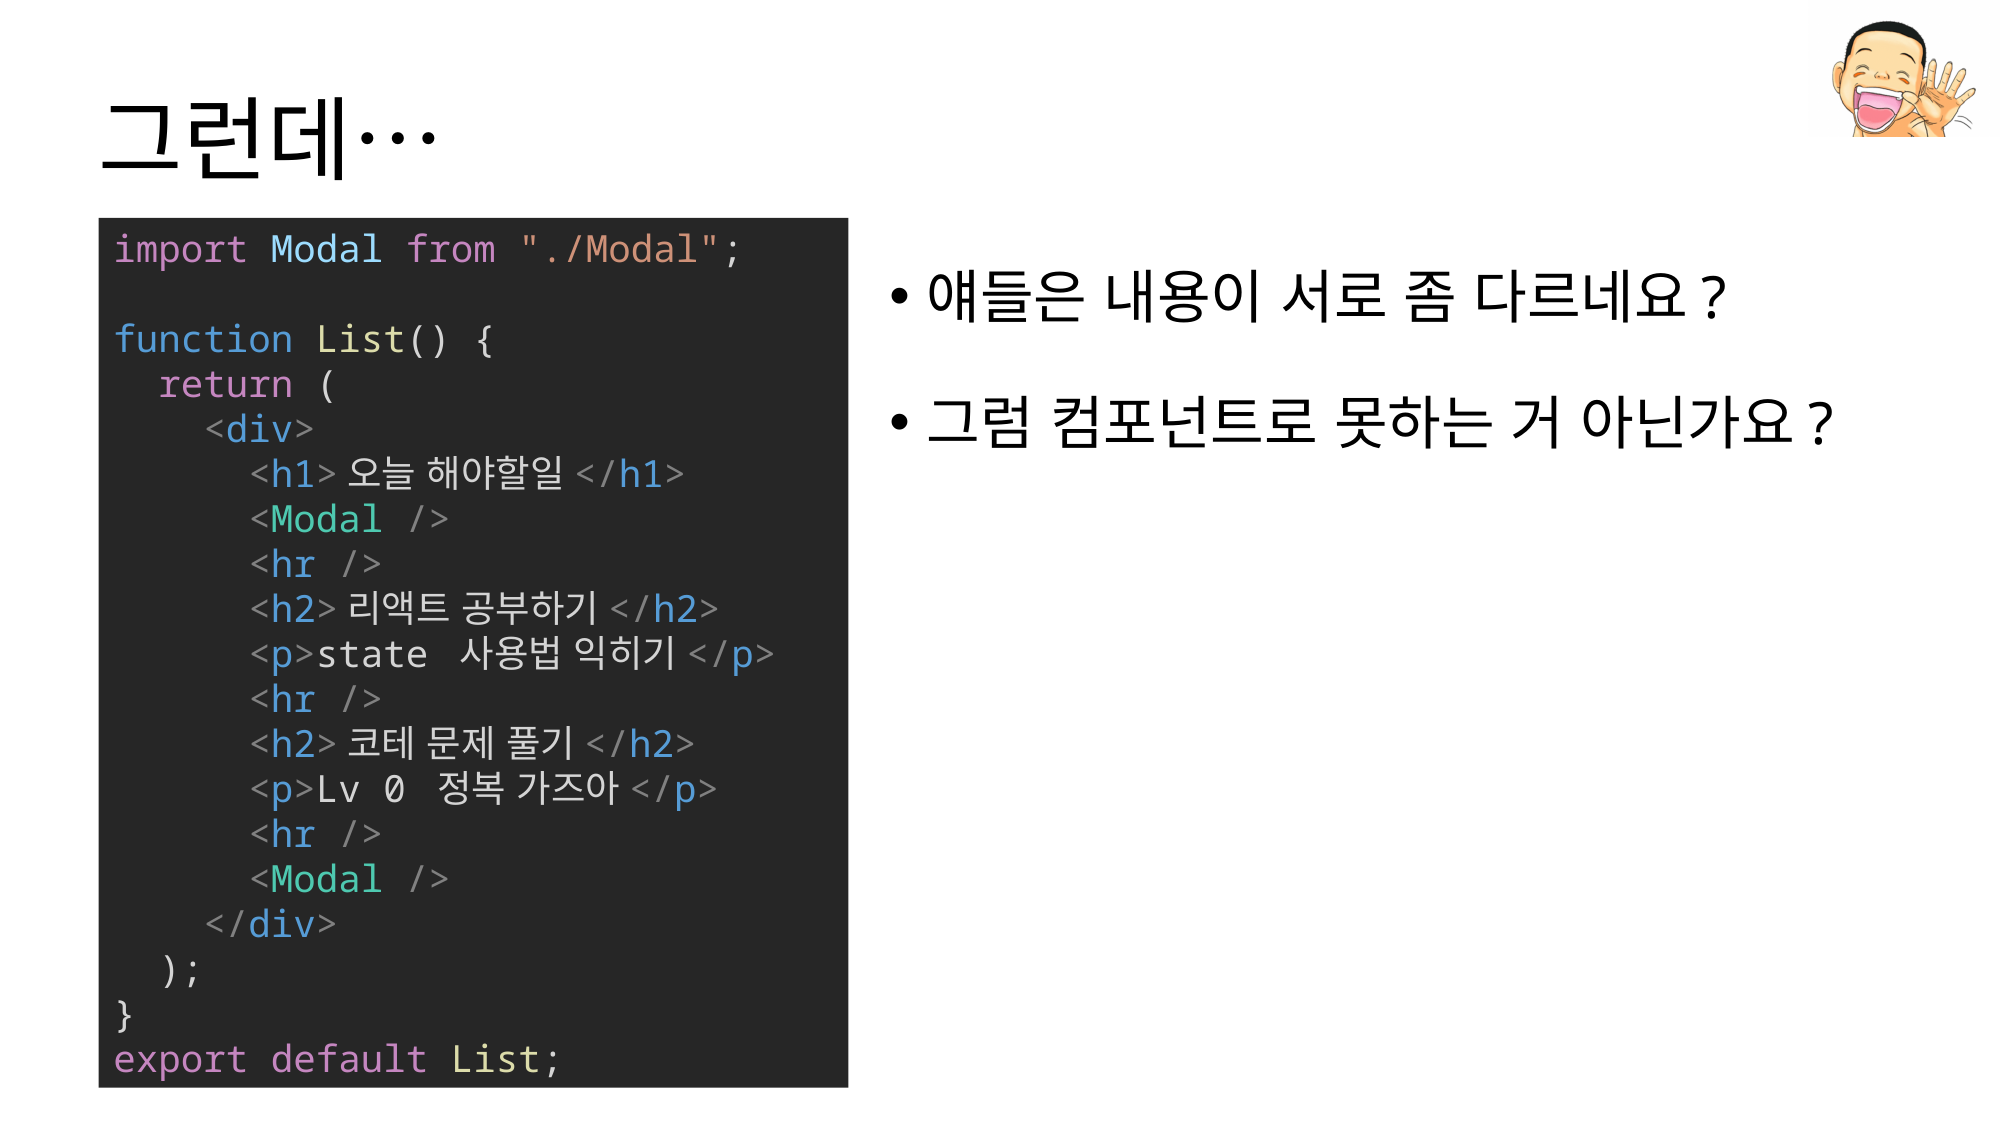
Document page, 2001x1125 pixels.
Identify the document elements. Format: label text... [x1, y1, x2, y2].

list 얘들은 내용이 서로 좀 다르네요? 그럼 컴포넌트로 못하는 거 아닌가요? [874, 217, 1932, 1125]
text_box import Modal from "./Modal"; function List() { return ( <div> <h1>오늘 해야할일</h1> <Modal /> <hr /> <h2>리액트 공부하기</h2> <p>state 사용법 익히기</p> <hr /> <h2>코테 문제 풀기</h2> <p>Lv 0 정복 가즈아</p> <hr /> <Modal /> </div> ); } export default List; [98, 217, 849, 1088]
title 그런데… [83, 0, 1931, 218]
picture [1931, 0, 2000, 137]
